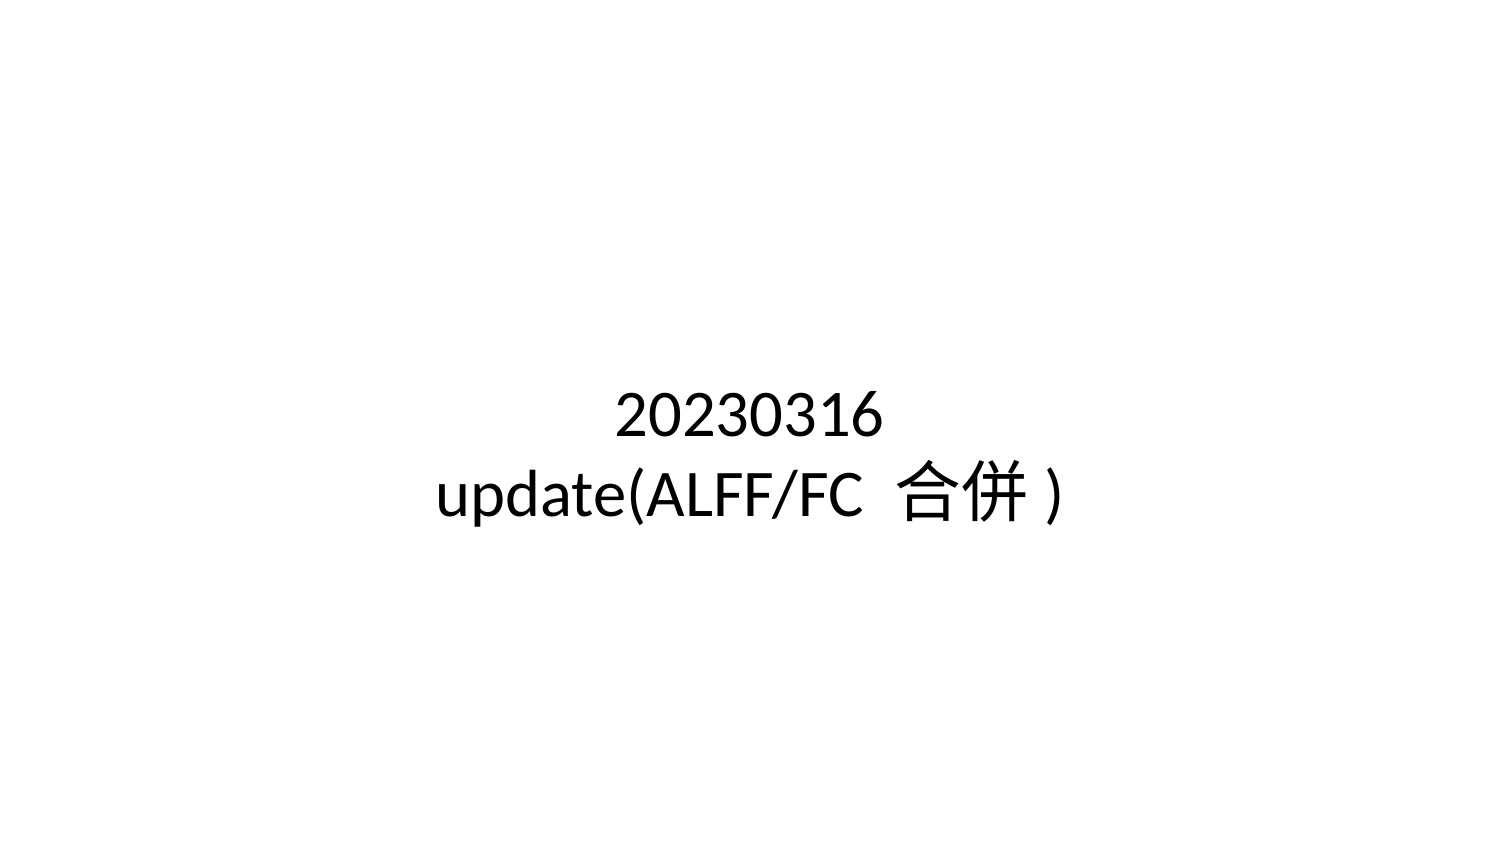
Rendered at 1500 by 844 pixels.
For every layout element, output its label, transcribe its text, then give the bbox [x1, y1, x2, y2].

text_box 20230316 update(ALFF/FC 合併) [0, 362, 1500, 537]
